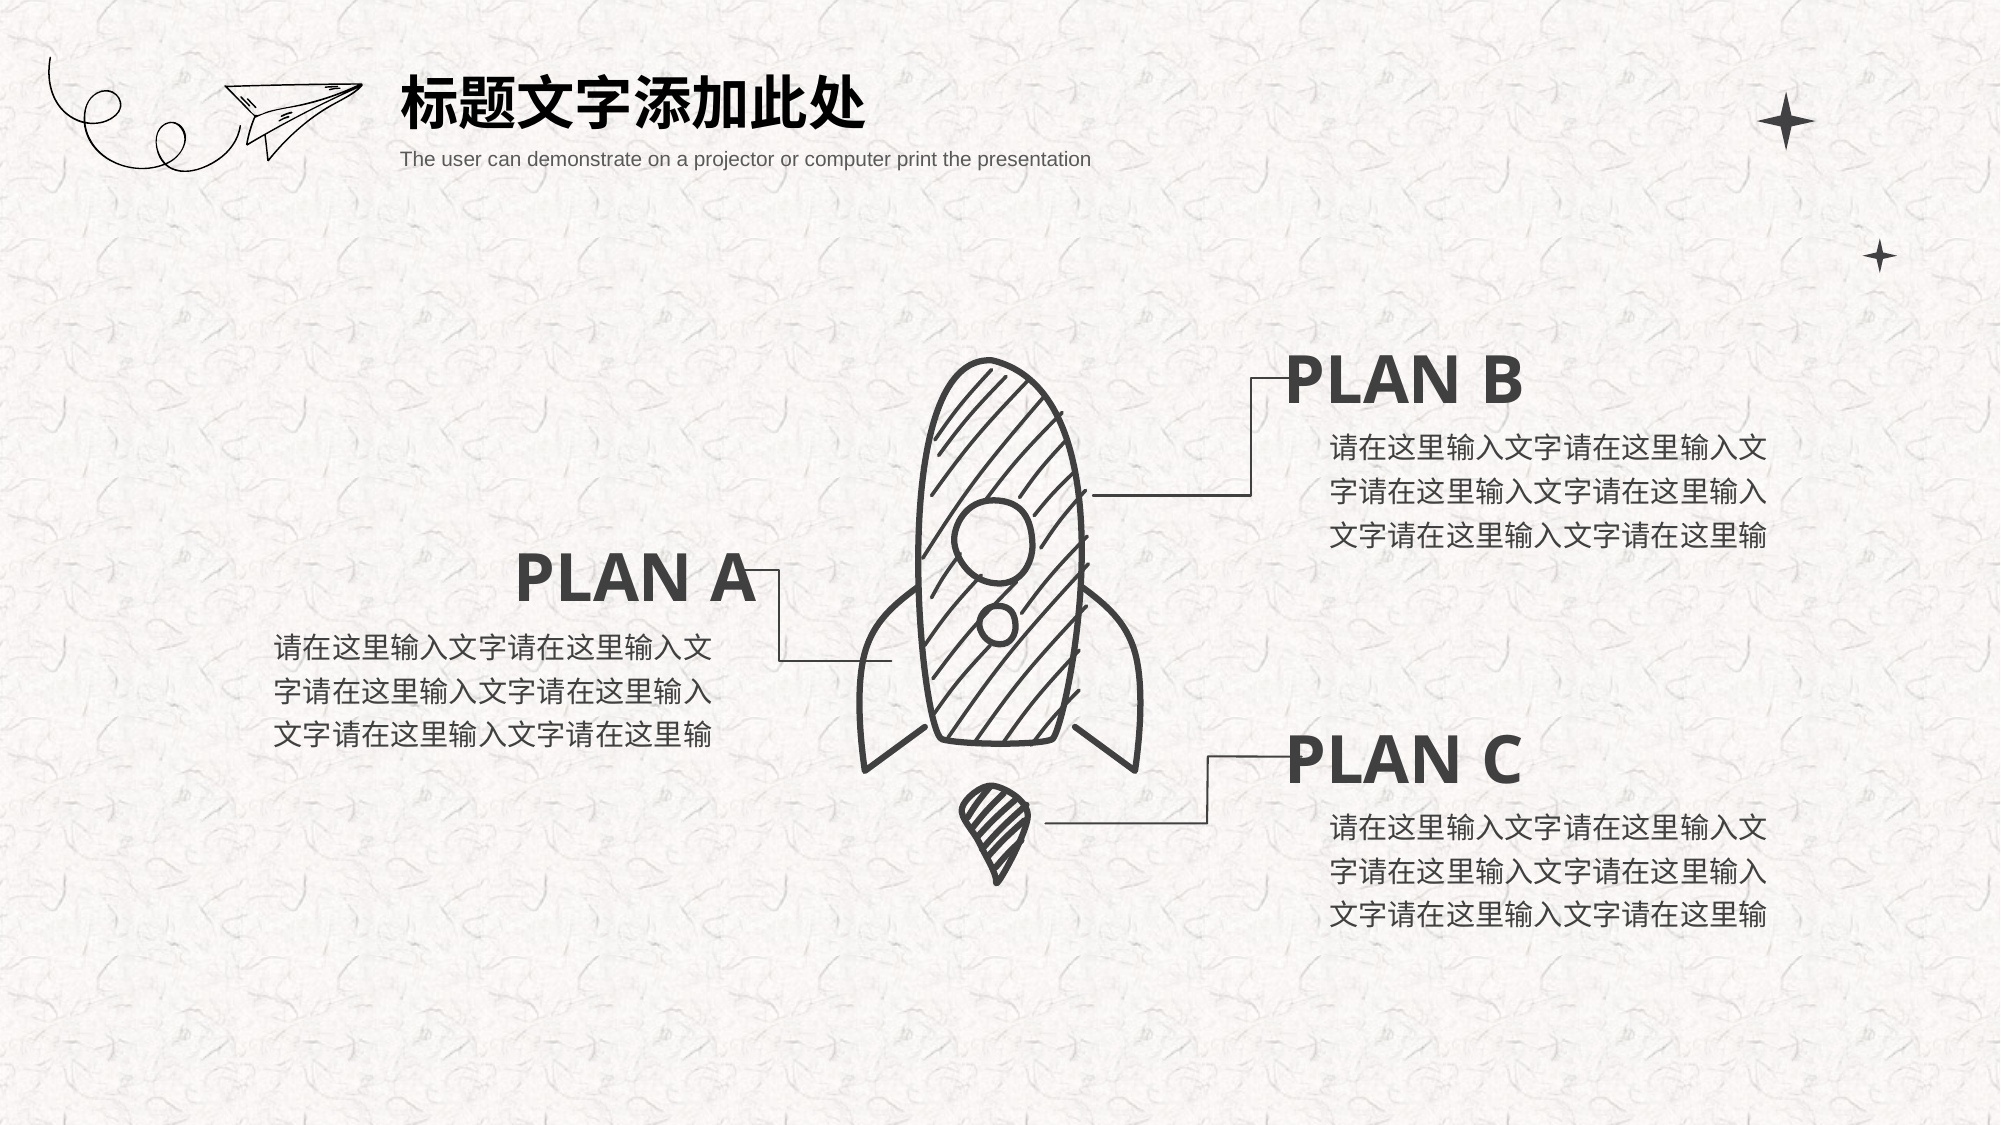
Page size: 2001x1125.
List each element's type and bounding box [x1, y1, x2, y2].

text_box [1044, 755, 1303, 825]
text_box [258, 527, 738, 761]
text_box [1313, 709, 1794, 941]
text_box [859, 360, 1141, 771]
text_box [961, 785, 1034, 884]
text_box [1314, 329, 1794, 562]
text_box [742, 569, 859, 662]
text_box [48, 56, 1186, 178]
picture [0, 0, 2001, 1125]
text_box [1141, 377, 1303, 497]
